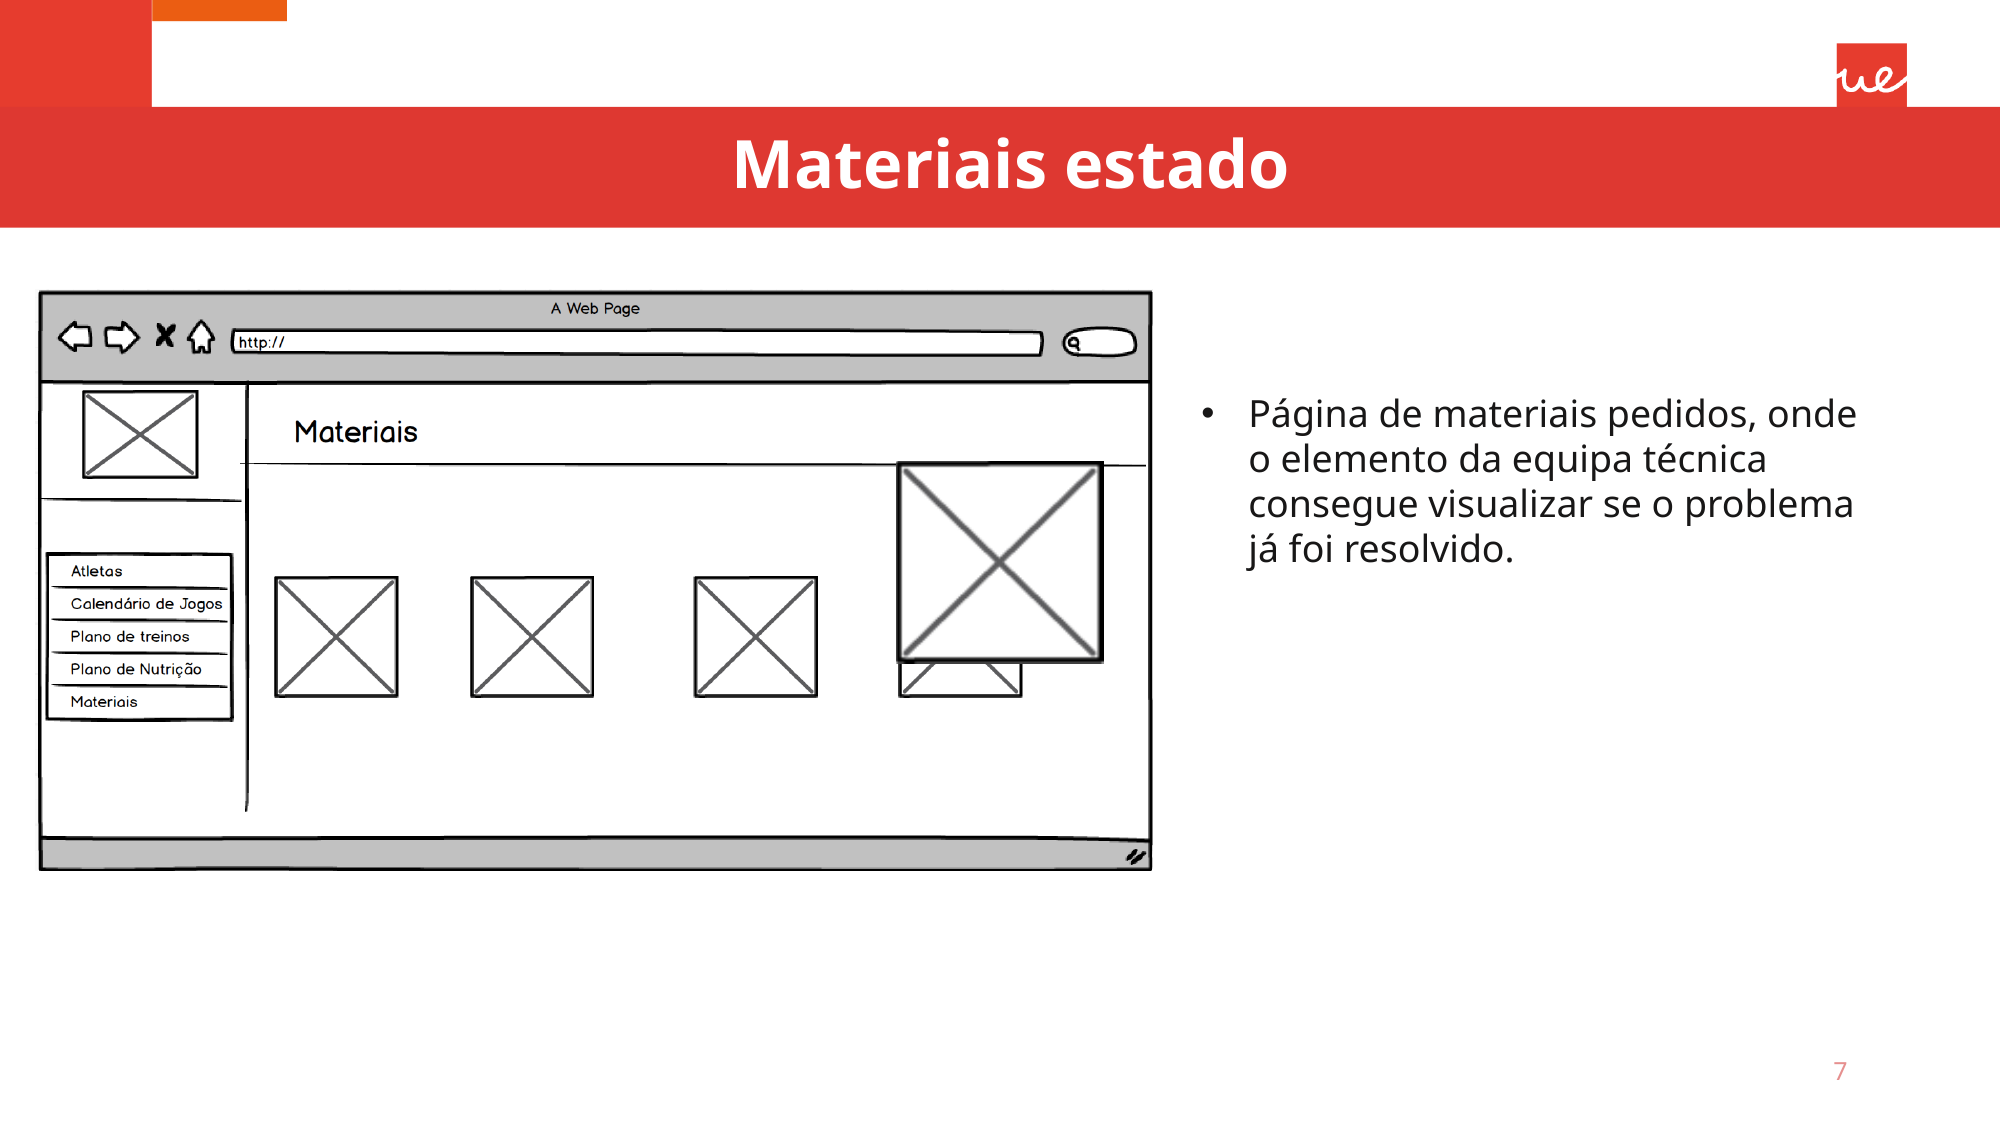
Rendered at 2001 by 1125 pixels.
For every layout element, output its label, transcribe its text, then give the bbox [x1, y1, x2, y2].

slide_number 7 [1412, 1042, 1863, 1103]
title Materiais estado [91, 105, 1931, 228]
picture [34, 289, 1153, 871]
text_box [0, 106, 2000, 229]
picture [1826, 34, 1916, 105]
text_box Página de materiais pedidos, onde o elemento da equipa técnica consegue visualizar se o problema já foi resolvido. [1186, 382, 1883, 578]
picture [0, 0, 287, 106]
